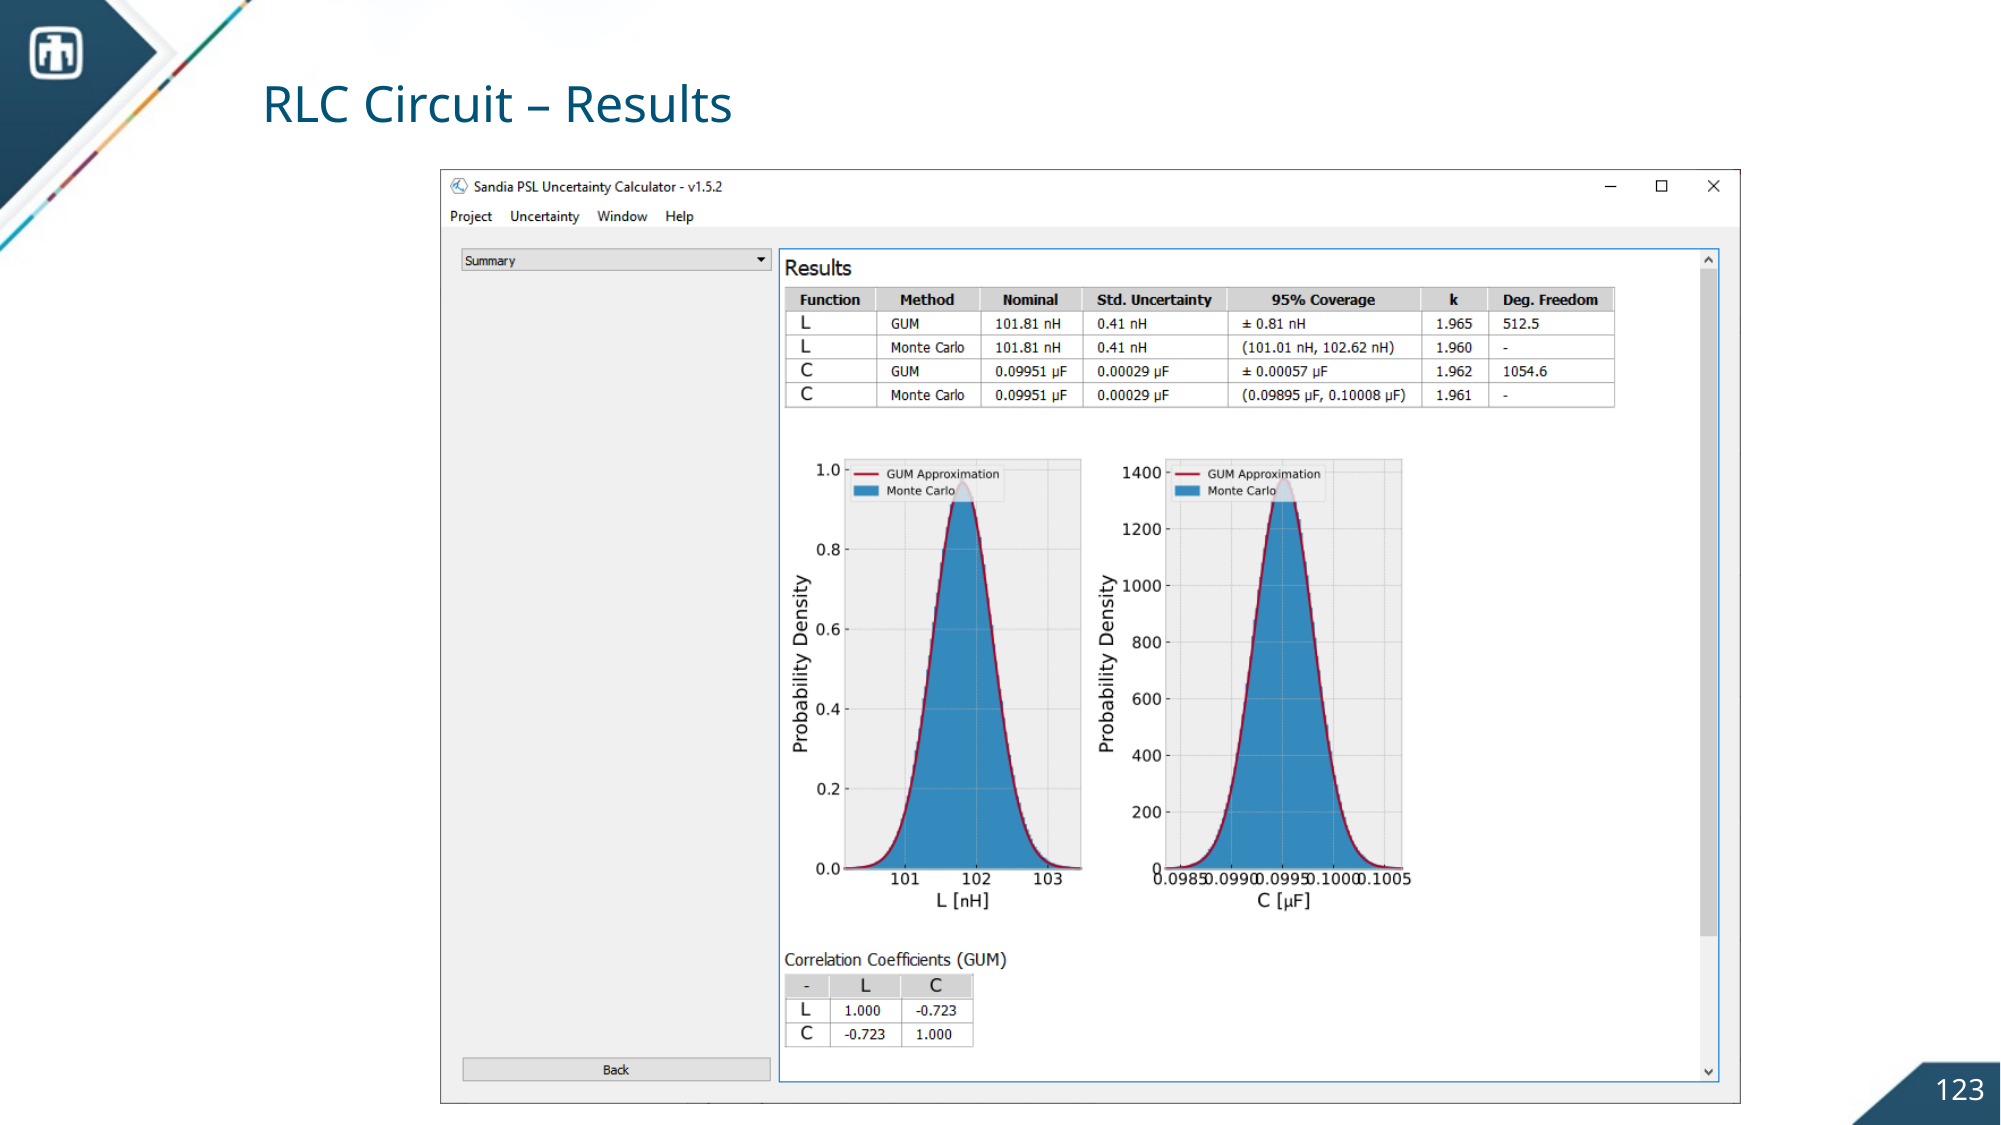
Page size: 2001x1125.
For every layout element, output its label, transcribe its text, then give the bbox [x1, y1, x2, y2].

picture [0, 0, 2001, 1125]
slide_number 123 [1919, 1061, 2000, 1122]
title RLC Circuit – Results [262, 42, 1919, 170]
